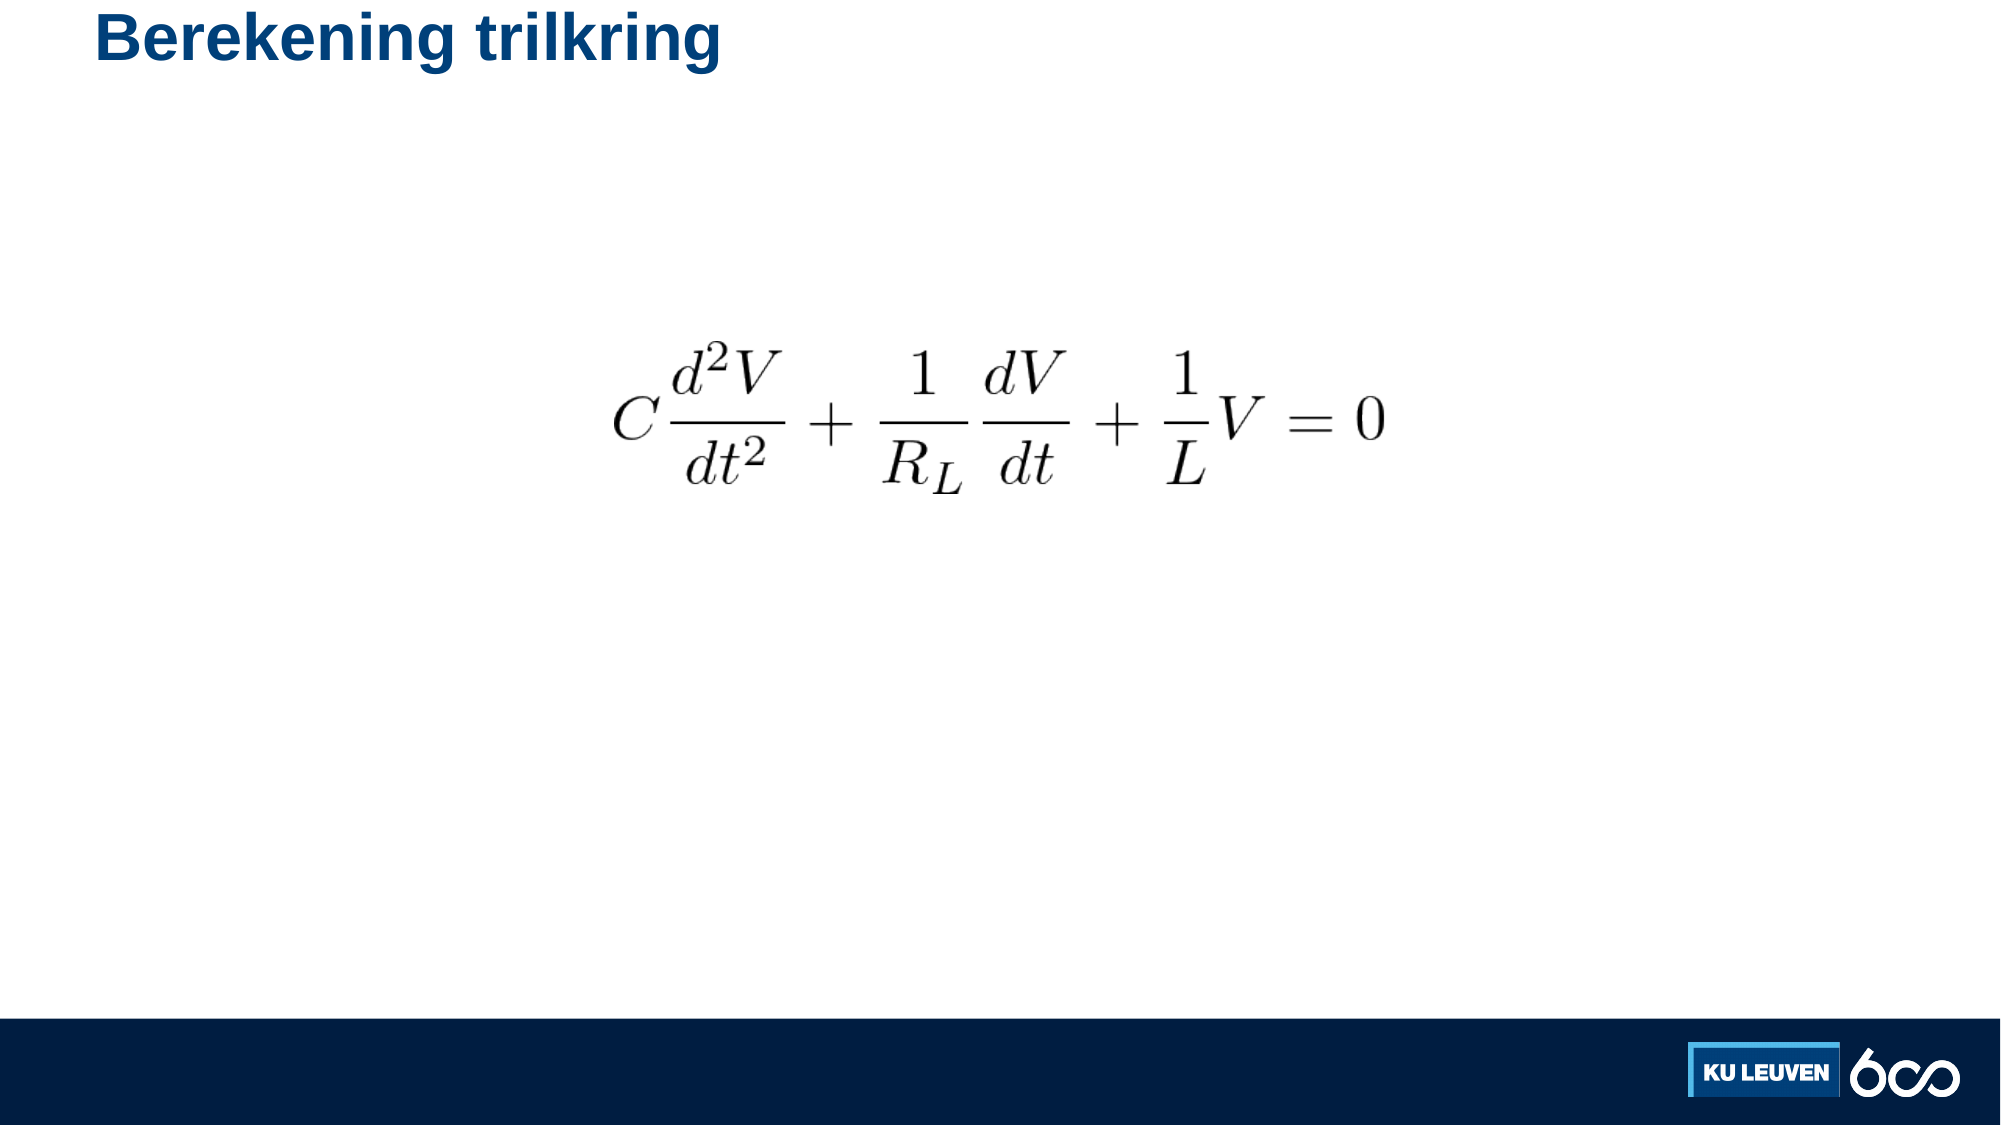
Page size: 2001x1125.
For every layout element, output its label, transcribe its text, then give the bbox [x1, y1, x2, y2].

title Berekening trilkring [94, 2, 1906, 110]
picture [613, 341, 1386, 494]
picture [1688, 1042, 1960, 1097]
